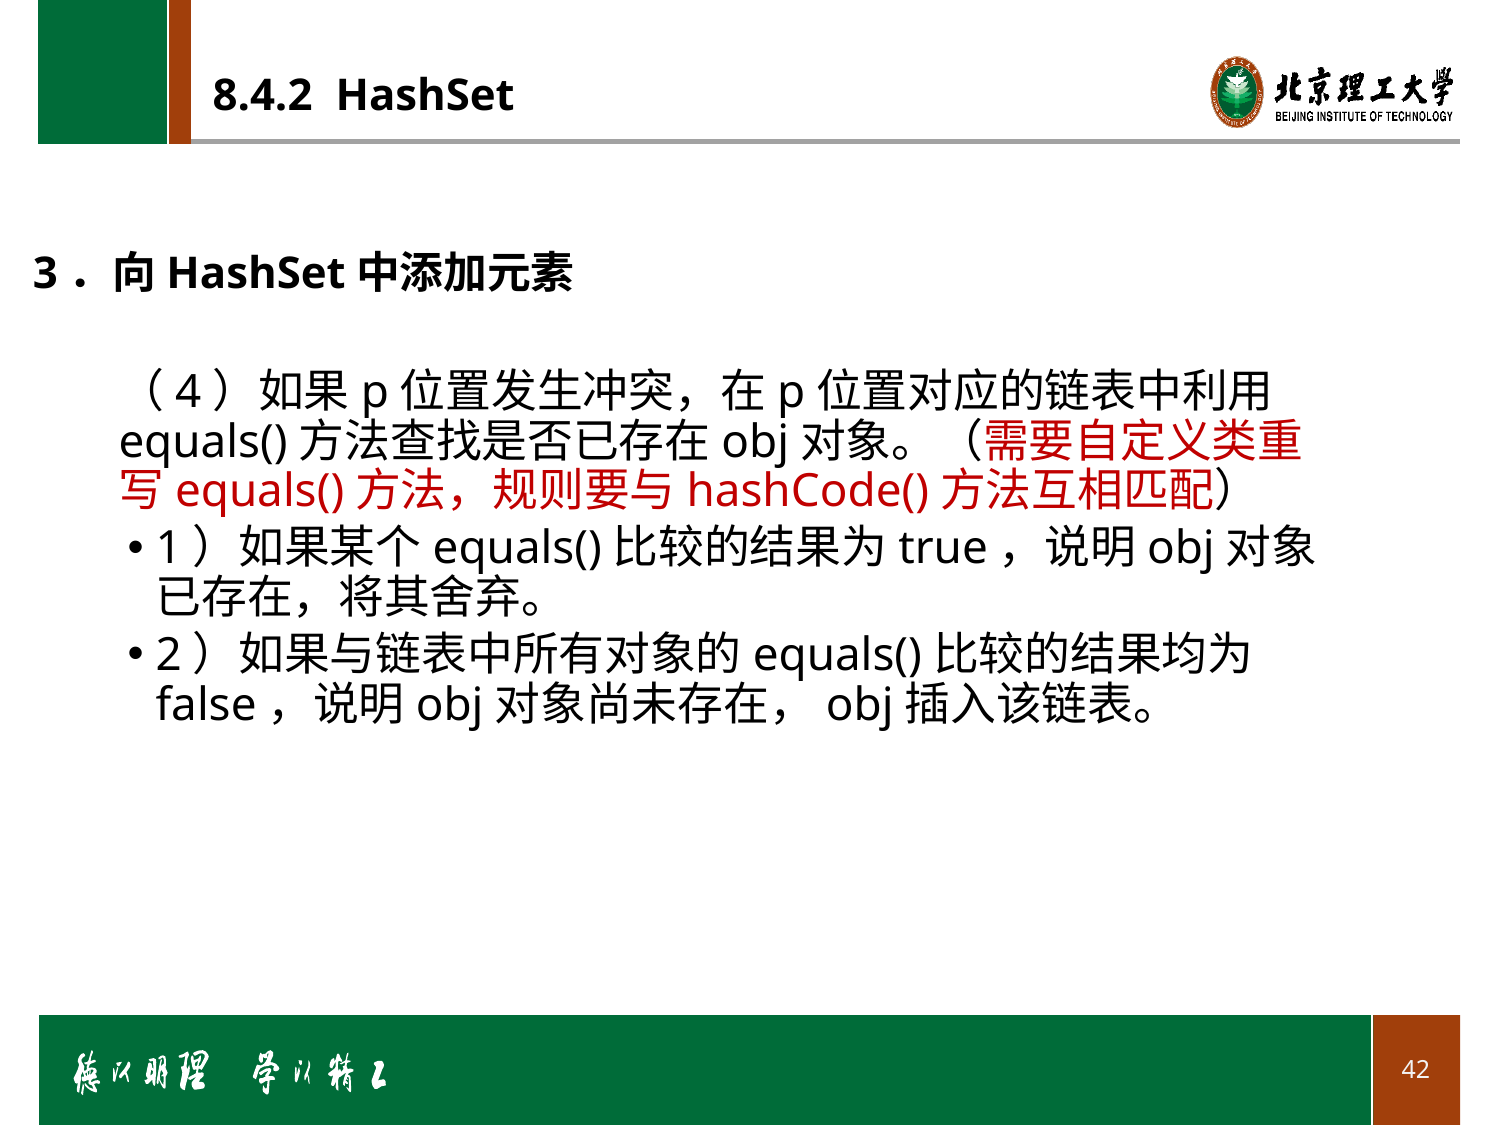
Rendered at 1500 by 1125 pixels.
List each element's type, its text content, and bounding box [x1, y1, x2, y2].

list 3．向HashSet中添加元素 （4）如果p位置发生冲突，在p位置对应的链表中利用equals()方法查找是否已存在obj对象。（需要自定义类重写equals()方法，规则要与hashCode()方法互相匹配） 1）如果某个equals()比较的结果为true，说明obj对象已存在，将其舍弃。 2）如果与链表中所有对象的equals()比较的结果均为false，说明obj对象尚未存在，obj插入该链表。 [0, 243, 1350, 986]
title 8.4.2 HashSet [197, 64, 1262, 128]
picture [1210, 56, 1453, 128]
